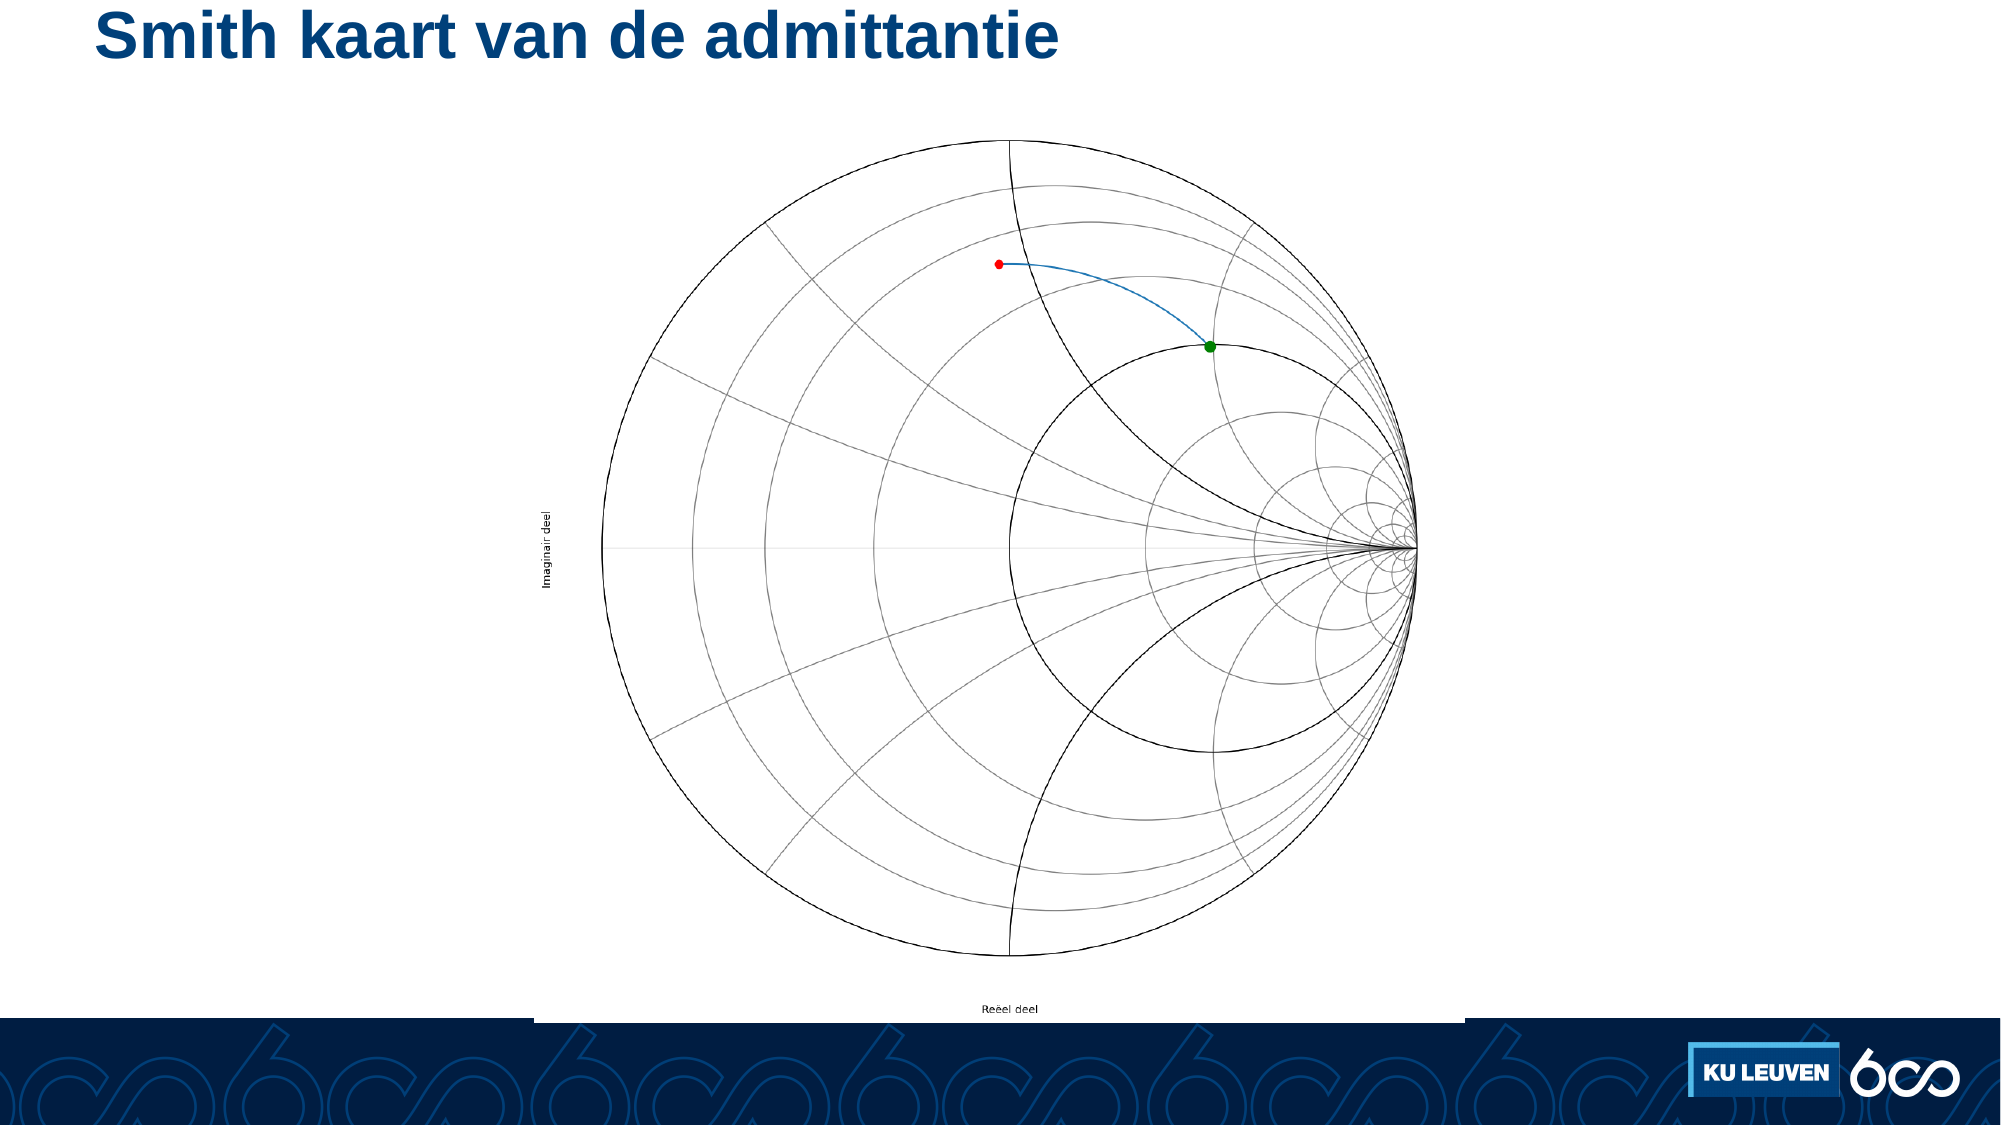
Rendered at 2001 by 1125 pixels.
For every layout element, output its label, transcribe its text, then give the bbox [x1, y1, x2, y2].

title Smith kaart van de admittantie [94, 0, 1906, 108]
picture [0, 92, 2001, 1125]
